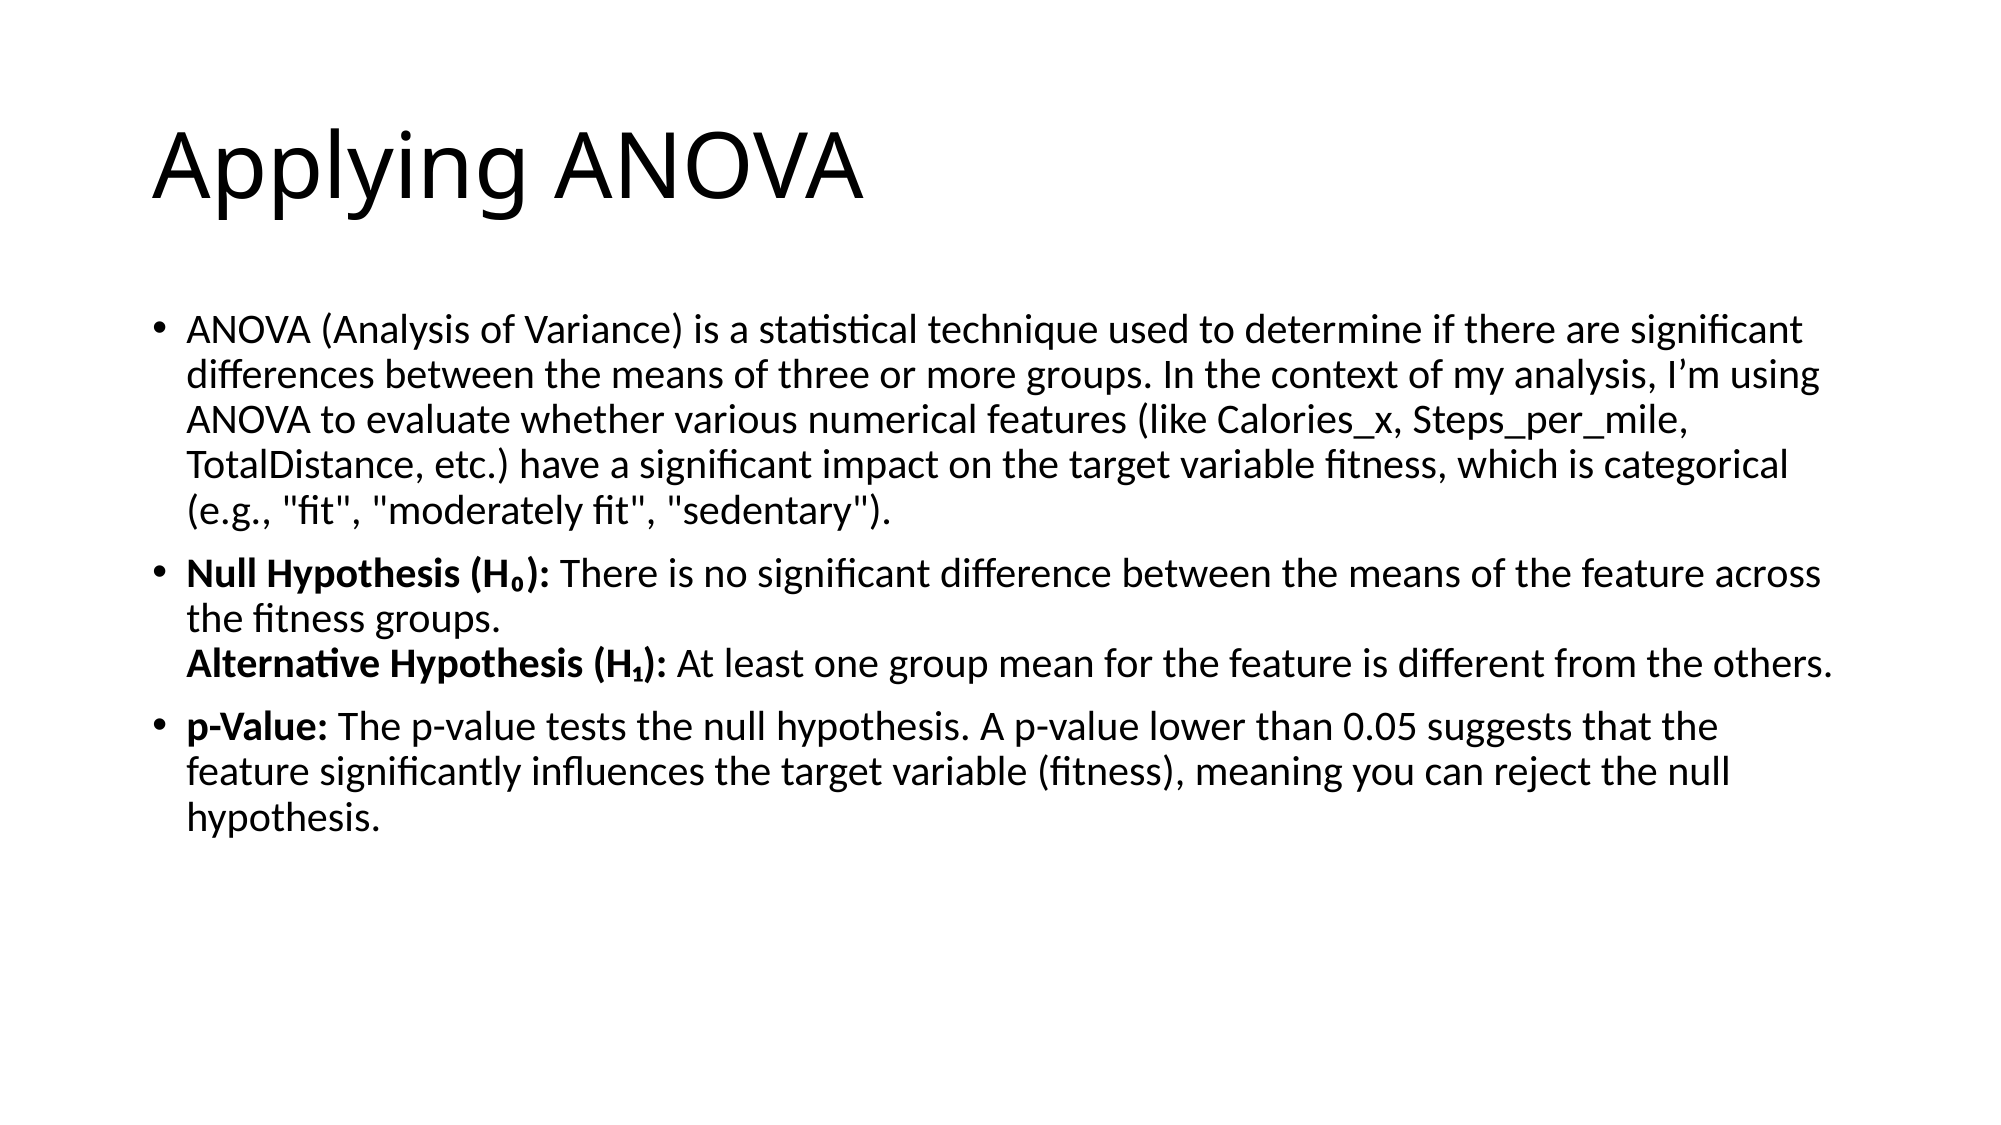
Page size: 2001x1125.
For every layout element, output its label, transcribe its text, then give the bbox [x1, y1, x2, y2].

title Applying ANOVA [137, 59, 1863, 278]
list ANOVA (Analysis of Variance) is a statistical technique used to determine if there are significant differences between the means of three or more groups. In the context of my analysis, I’m using ANOVA to evaluate whether various numerical features (like Calories_x, Steps_per_mile, TotalDistance, etc.) have a significant impact on the target variable fitness, which is categorical (e.g., "fit", "moderately fit", "sedentary"). Null Hypothesis (H₀): There is no significant difference between the means of the feature across the fitness groups. Alternative Hypothesis (H₁): At least one group mean for the feature is different from the others. p-Value: The p-value tests the null hypothesis. A p-value lower than 0.05 suggests that the feature significantly influences the target variable (fitness), meaning you can reject the null hypothesis. [137, 299, 1863, 1014]
